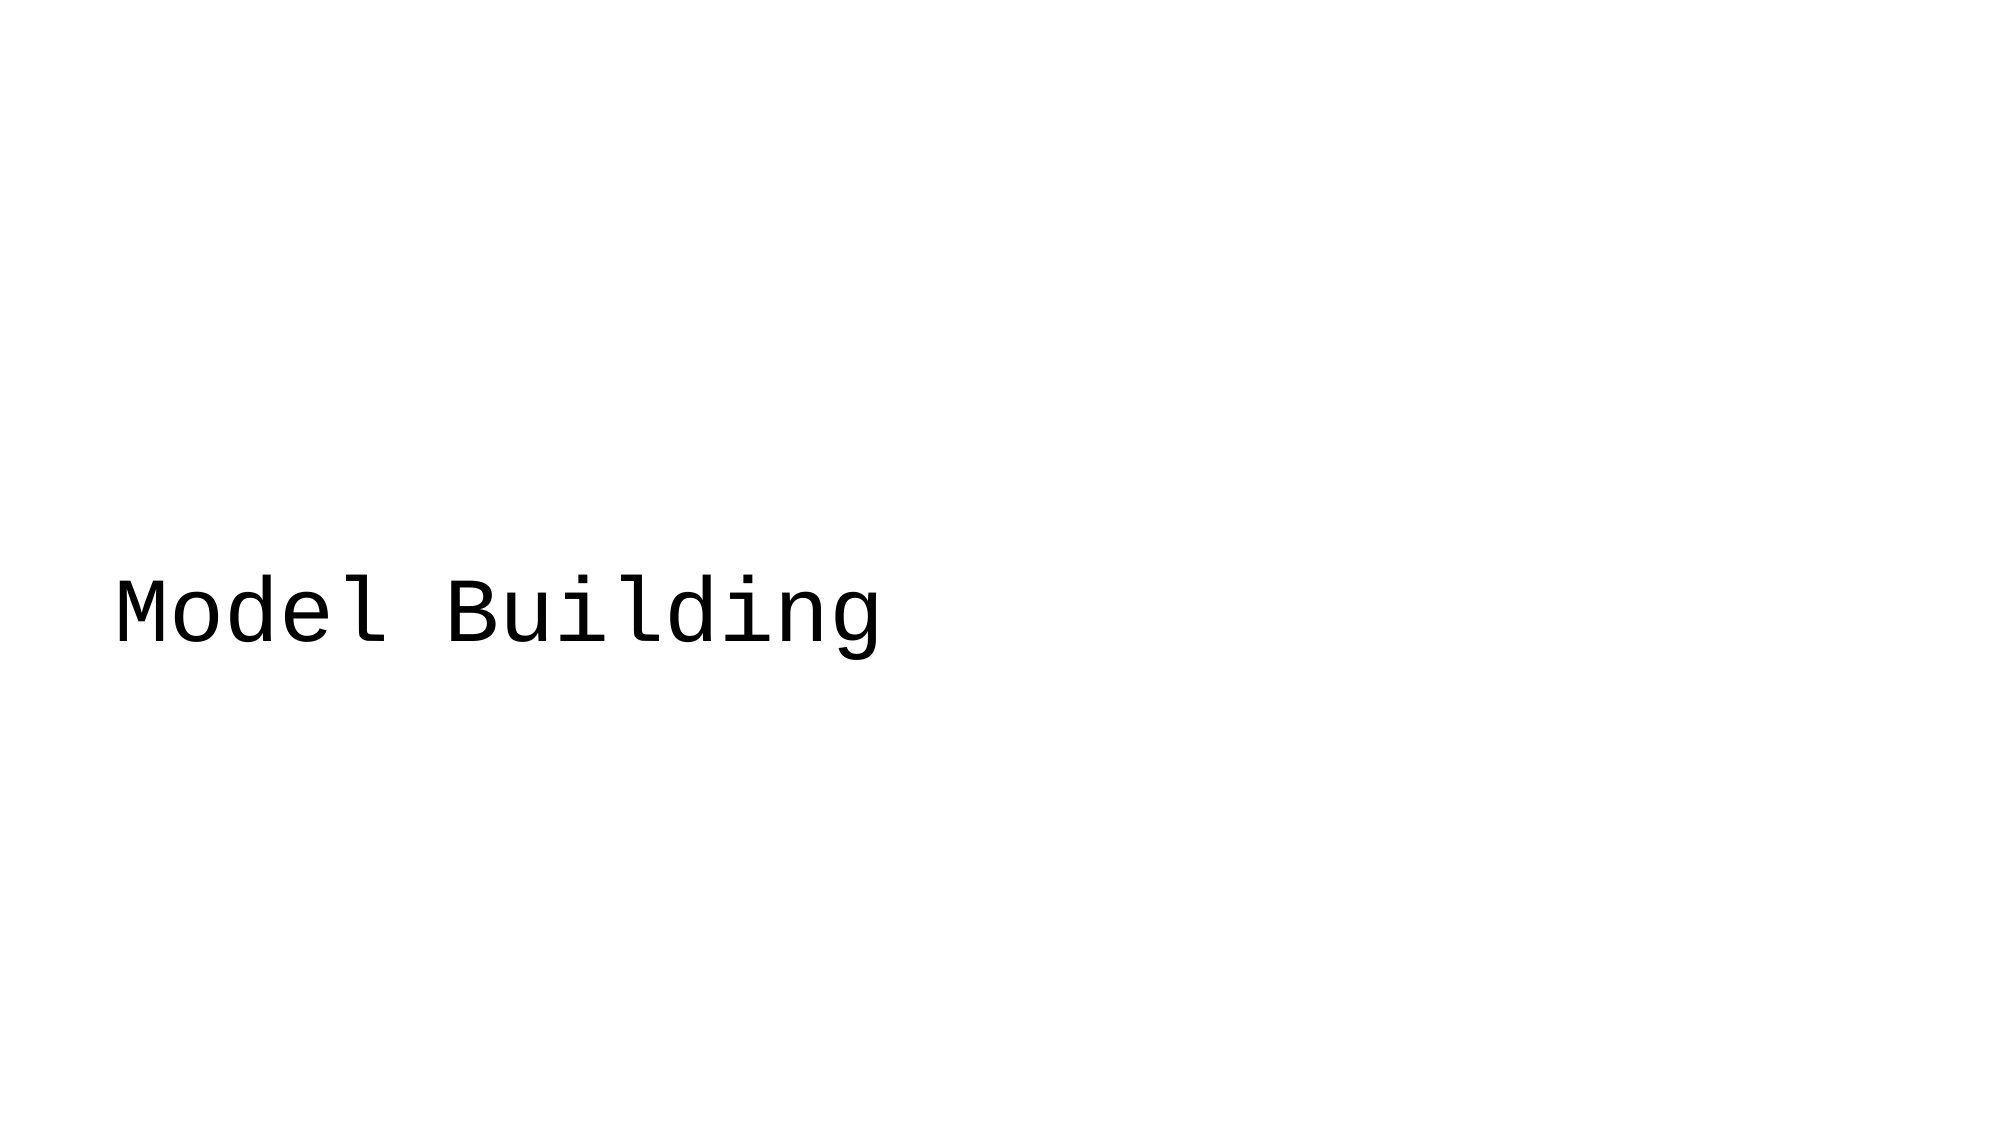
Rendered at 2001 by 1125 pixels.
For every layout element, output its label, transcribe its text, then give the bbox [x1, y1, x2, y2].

title Model Building [99, 343, 1294, 669]
